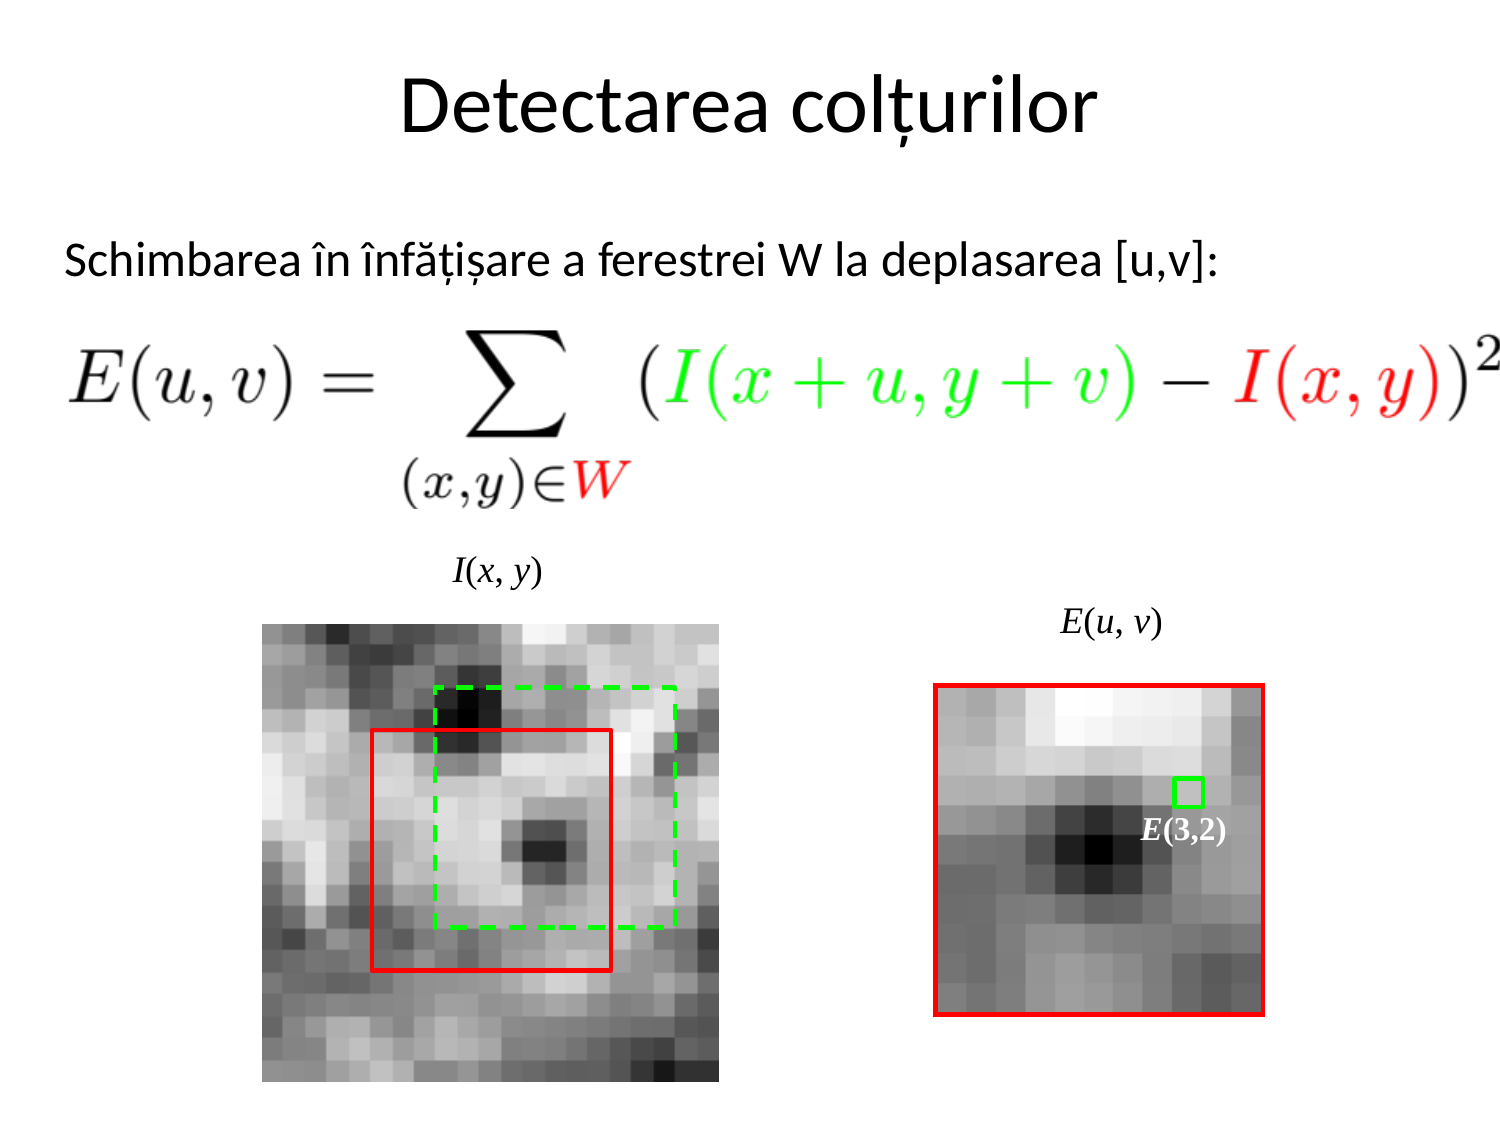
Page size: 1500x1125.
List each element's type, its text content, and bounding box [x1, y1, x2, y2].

picture [68, 329, 1500, 509]
picture [937, 687, 1262, 1013]
text_box Detectarea colțurilor [0, 5, 1500, 193]
picture [262, 624, 719, 1082]
text_box I(x, y) [438, 537, 558, 598]
text_box E(u, v) [1045, 589, 1178, 649]
text_box Schimbarea în înfățișare a ferestrei W la deplasarea [u,v]: [50, 219, 1500, 295]
